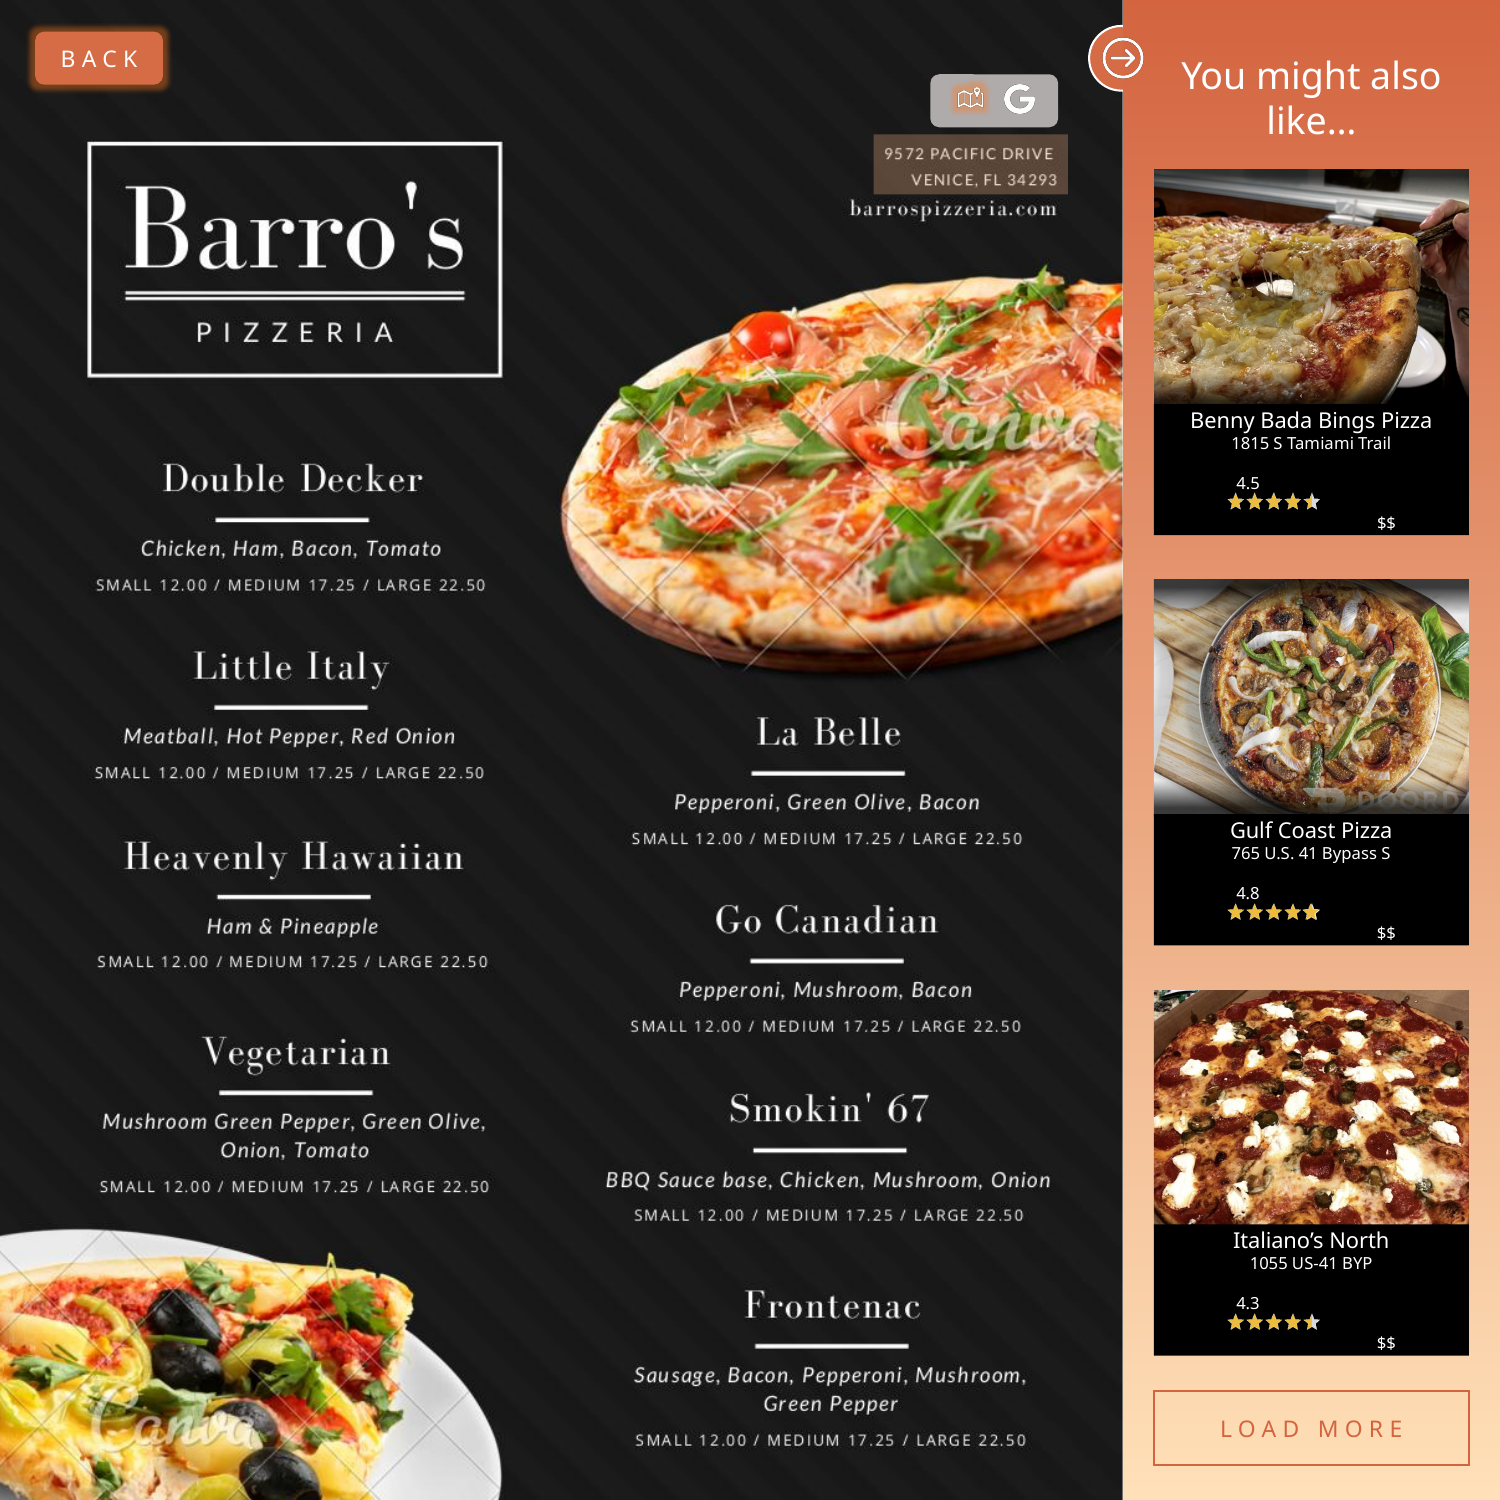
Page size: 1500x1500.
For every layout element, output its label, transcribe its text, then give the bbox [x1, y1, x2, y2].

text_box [1153, 169, 1469, 536]
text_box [1153, 579, 1469, 946]
text_box LOAD MORE [1153, 1390, 1470, 1466]
picture [0, 0, 1149, 1500]
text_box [1153, 990, 1469, 1356]
text_box You might also like… [1124, 0, 1500, 1500]
